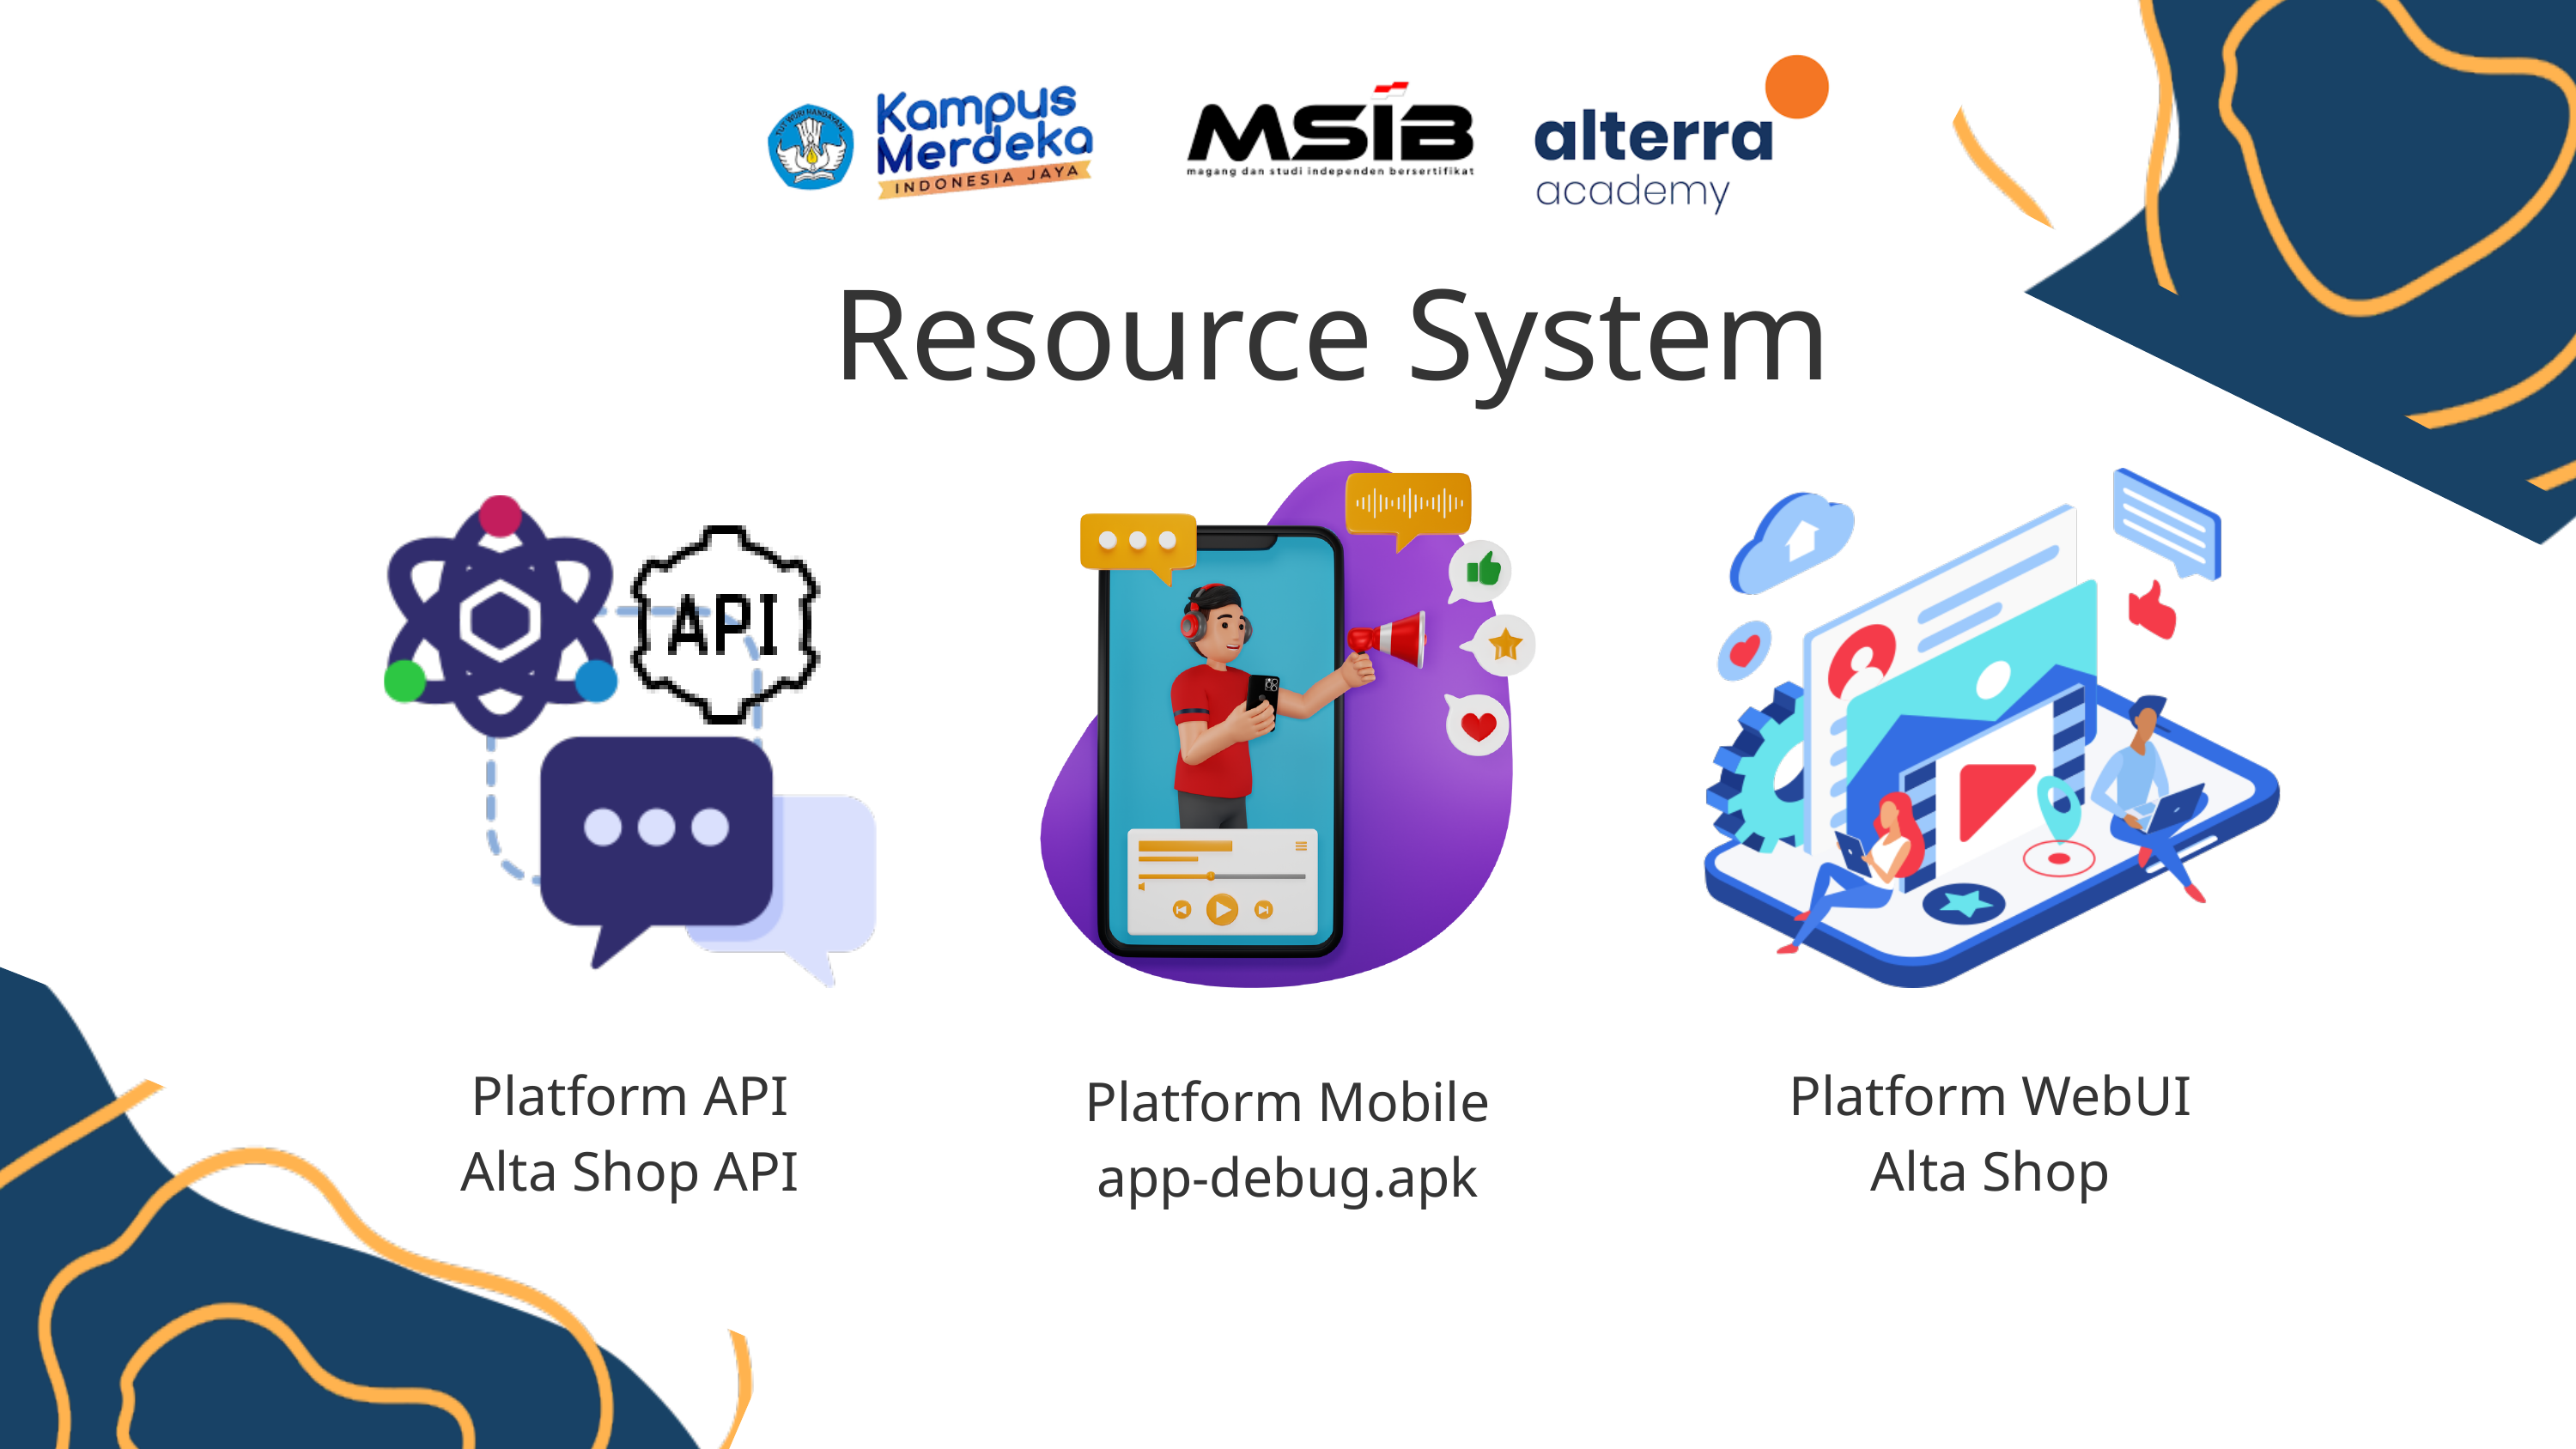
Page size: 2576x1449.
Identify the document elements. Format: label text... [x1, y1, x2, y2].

text_box [738, 34, 1145, 255]
text_box [1699, 468, 2282, 988]
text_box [0, 926, 878, 1449]
text_box Platform Mobile app-debug.apk [1061, 1057, 1515, 1208]
text_box Resource System [812, 254, 1835, 405]
text_box [1145, 47, 1520, 242]
text_box [384, 495, 877, 925]
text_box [1840, 0, 2576, 633]
text_box [1519, 39, 1835, 232]
text_box [629, 525, 821, 724]
text_box Platform WebUI Alta Shop [1765, 1052, 2217, 1202]
text_box [1040, 460, 1536, 988]
